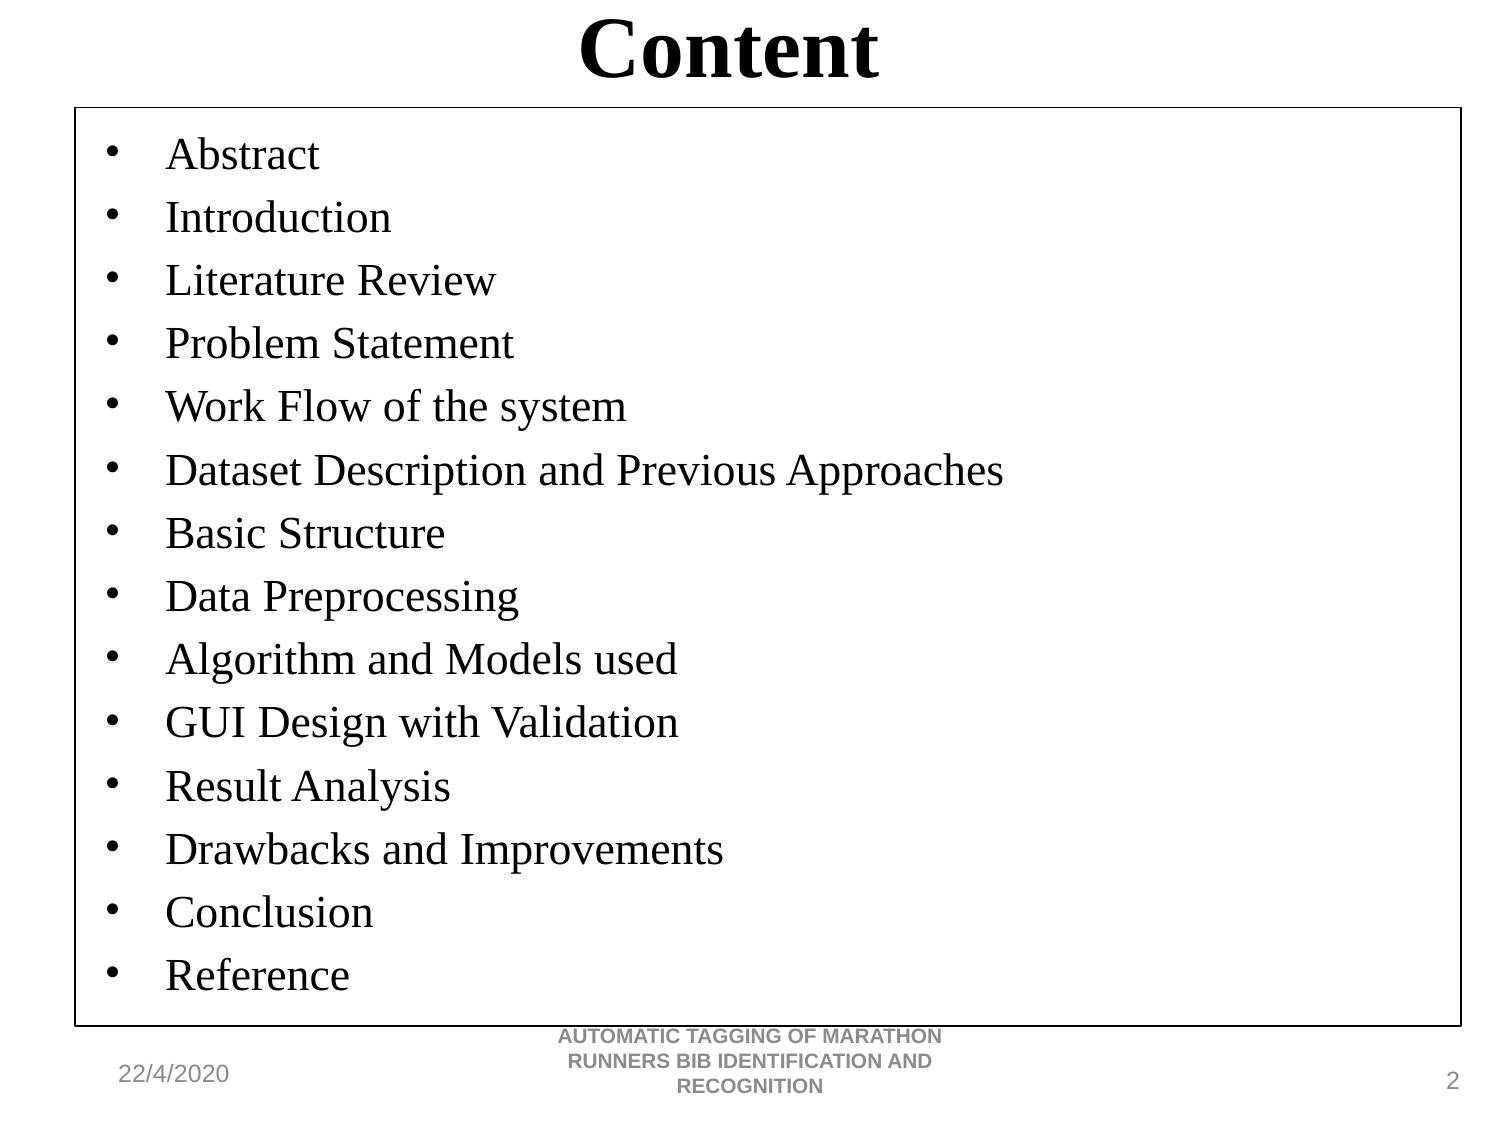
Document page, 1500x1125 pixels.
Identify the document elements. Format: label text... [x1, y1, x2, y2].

slide_number 2 [1125, 1050, 1475, 1110]
footer AUTOMATIC TAGGING OF MARATHON RUNNERS BIB IDENTIFICATION AND RECOGNITION [496, 1042, 1004, 1103]
list Abstract Introduction Literature Review Problem Statement Work Flow of the system Dataset Description and Previous Approaches Basic Structure Data Preprocessing Algorithm and Models used GUI Design with Validation Result Analysis Drawbacks and Improvements Conclusion Reference [75, 107, 1462, 1027]
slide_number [103, 1042, 441, 1103]
title Content [75, 0, 1383, 107]
